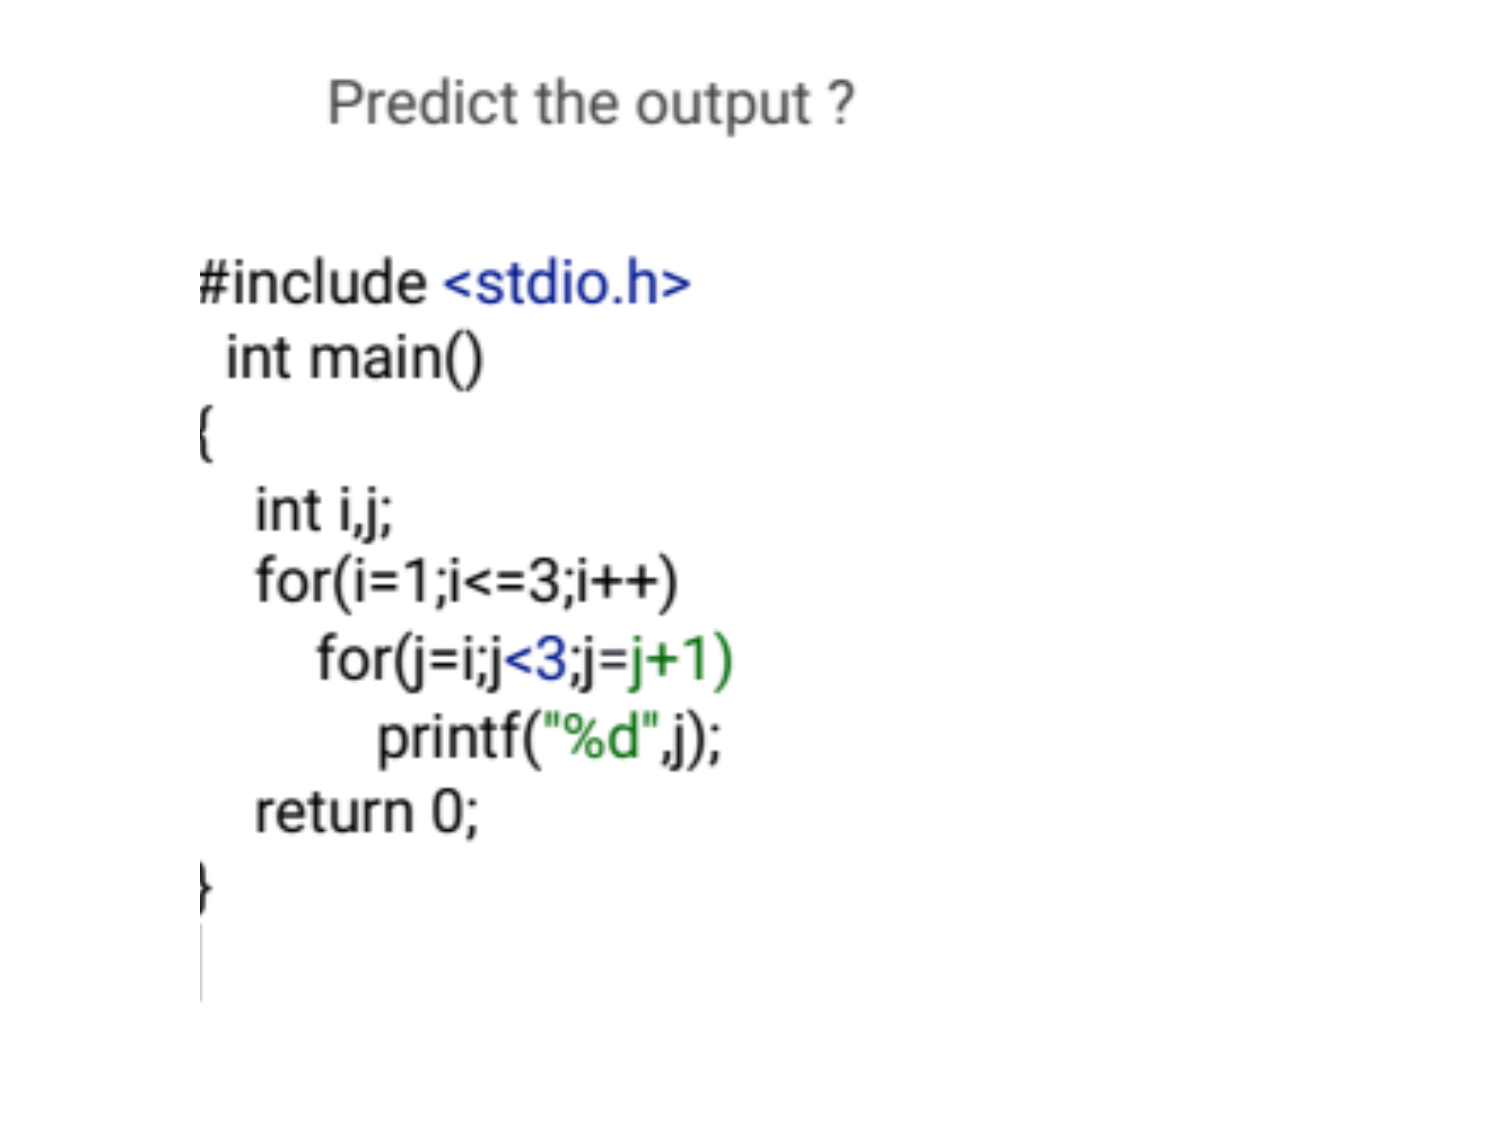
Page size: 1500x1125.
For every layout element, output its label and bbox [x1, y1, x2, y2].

picture [199, 74, 916, 1013]
